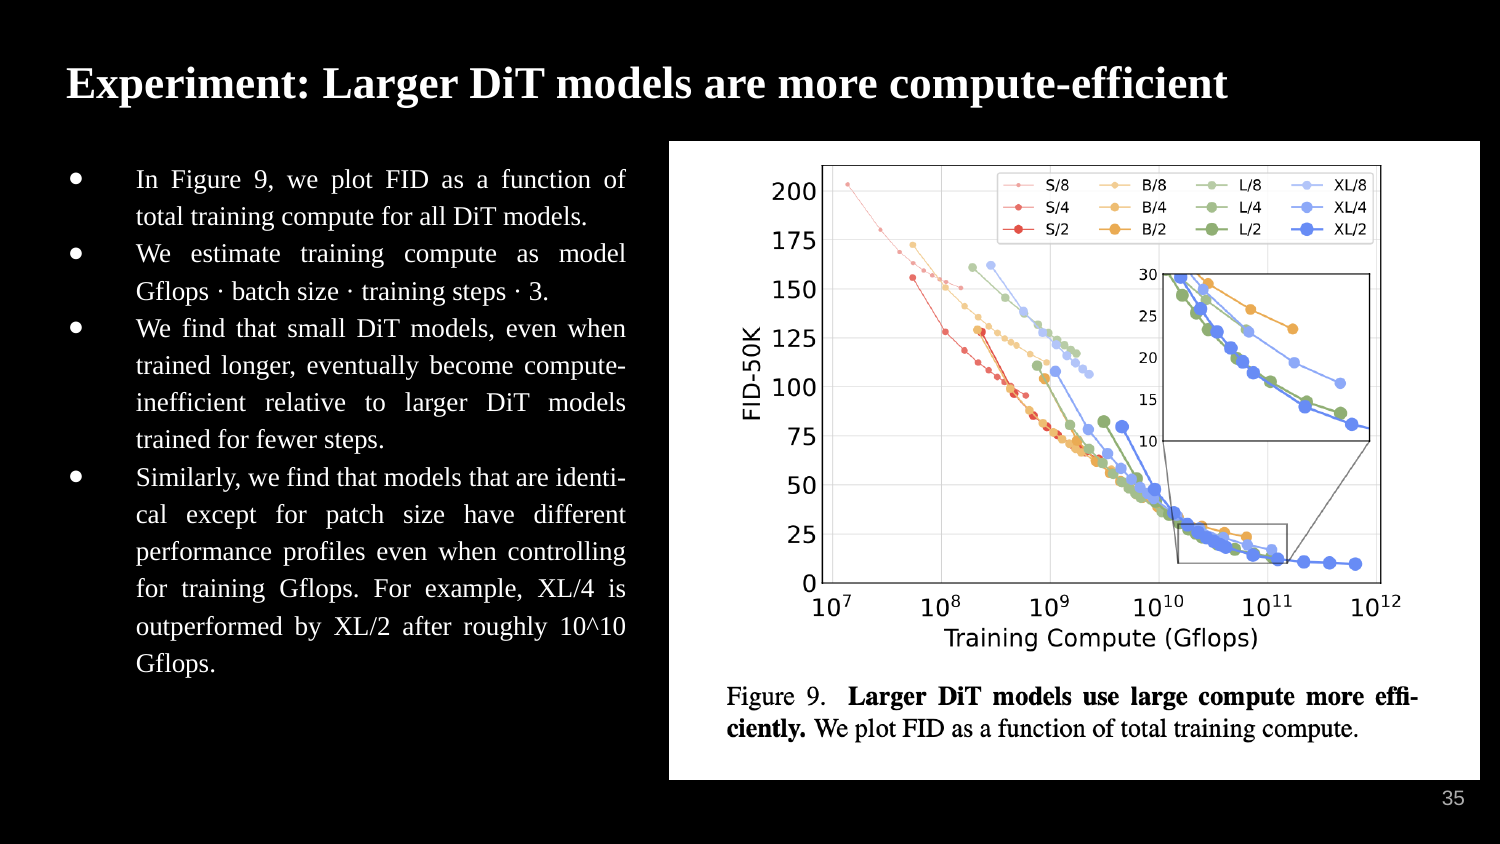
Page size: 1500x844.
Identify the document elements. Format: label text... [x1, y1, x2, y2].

title Experiment: Larger DiT models are more compute-efficient [51, 30, 1449, 125]
slide_number ‹#› [1389, 786, 1480, 830]
picture [669, 141, 1481, 780]
list In Figure 9, we plot FID as a function of total training compute for all DiT models. We estimate training compute as model Gflops · batch size · training steps · 3. We find that small DiT models, even when trained longer, eventually become compute-inefficient relative to larger DiT models trained for fewer steps. Similarly, we find that models that are identi- cal except for patch size have different performance profiles even when controlling for training Gflops. For example, XL/4 is outperformed by XL/2 after roughly 10^10 Gflops. [51, 141, 642, 703]
